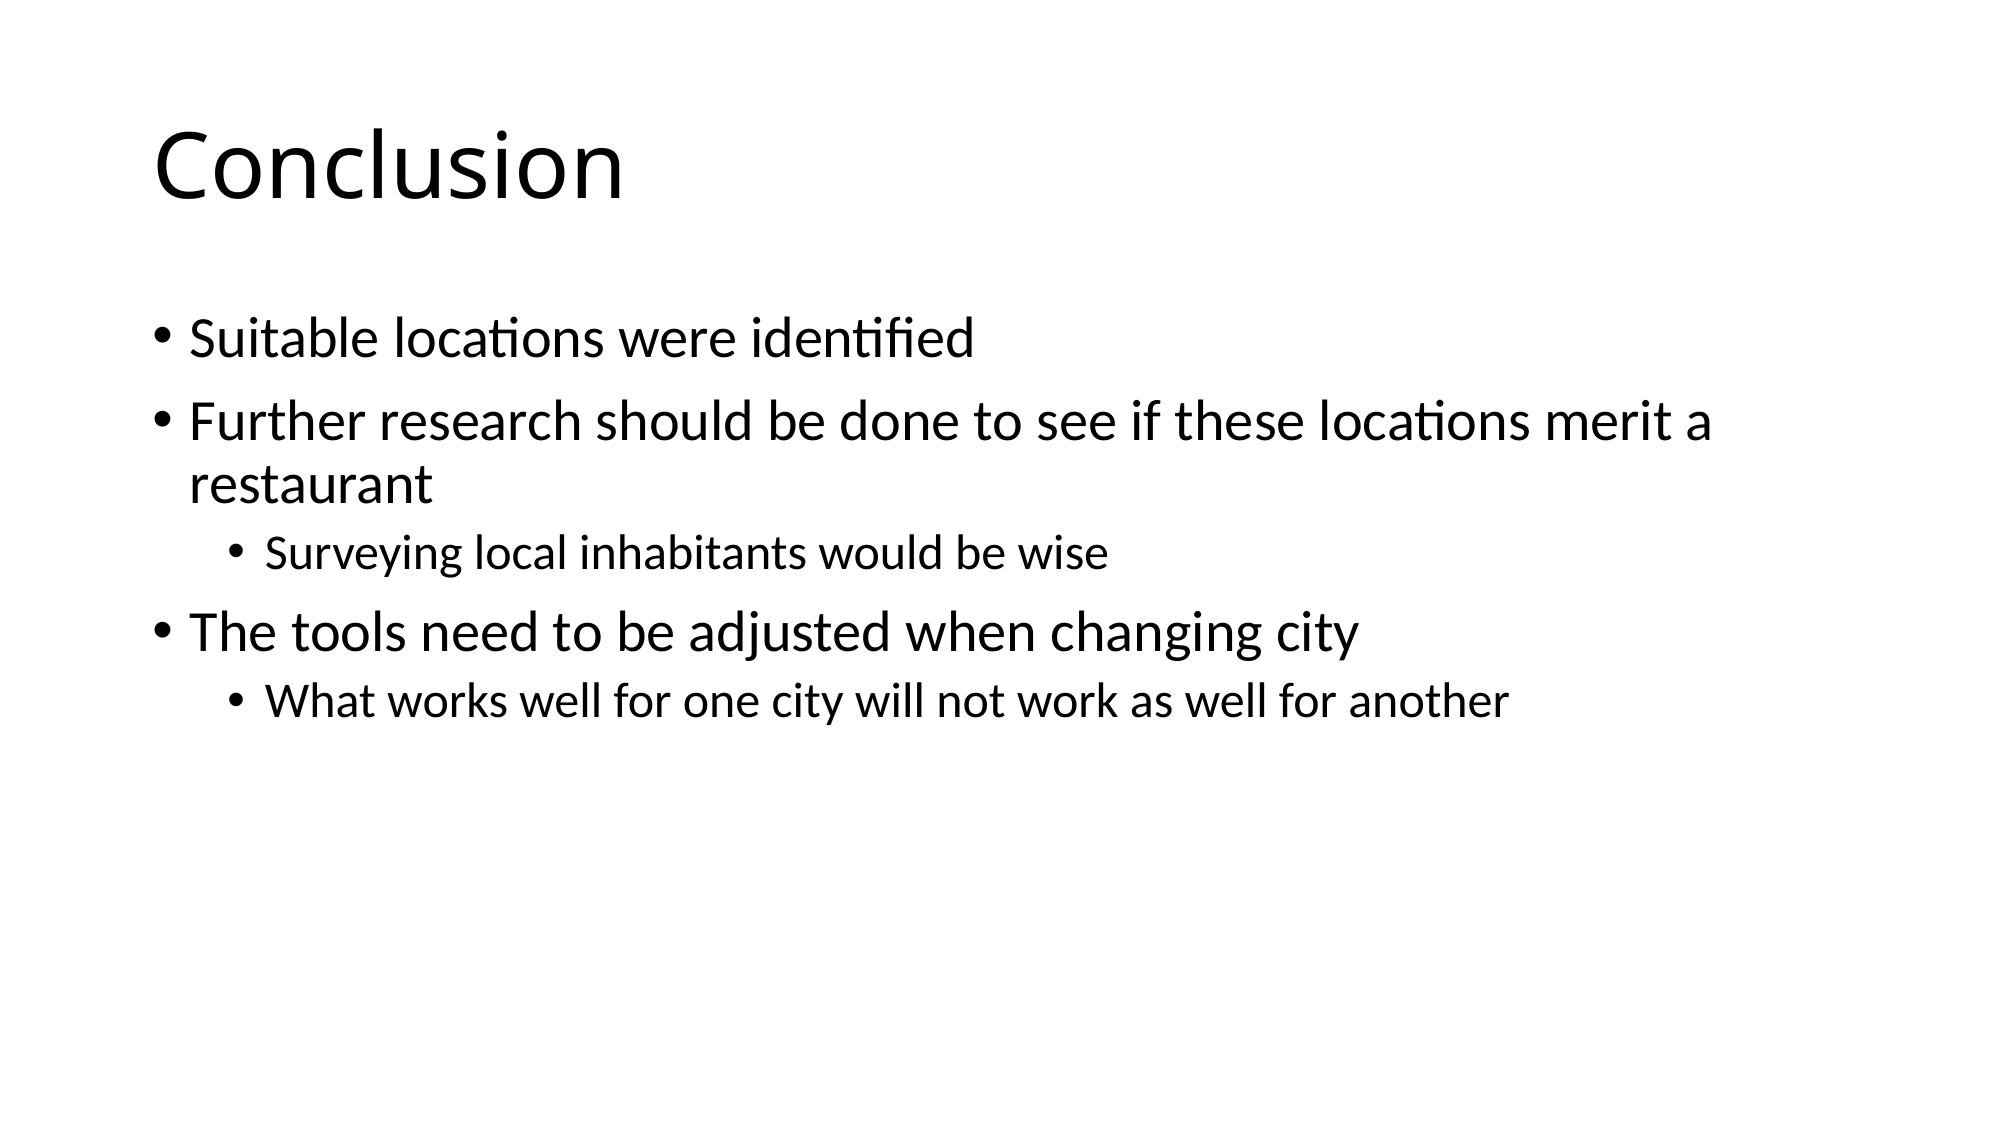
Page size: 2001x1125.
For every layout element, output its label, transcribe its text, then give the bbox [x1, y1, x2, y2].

list Suitable locations were identified Further research should be done to see if these locations merit a restaurant Surveying local inhabitants would be wise The tools need to be adjusted when changing city What works well for one city will not work as well for another [137, 299, 1863, 1014]
title Conclusion [137, 59, 1863, 278]
